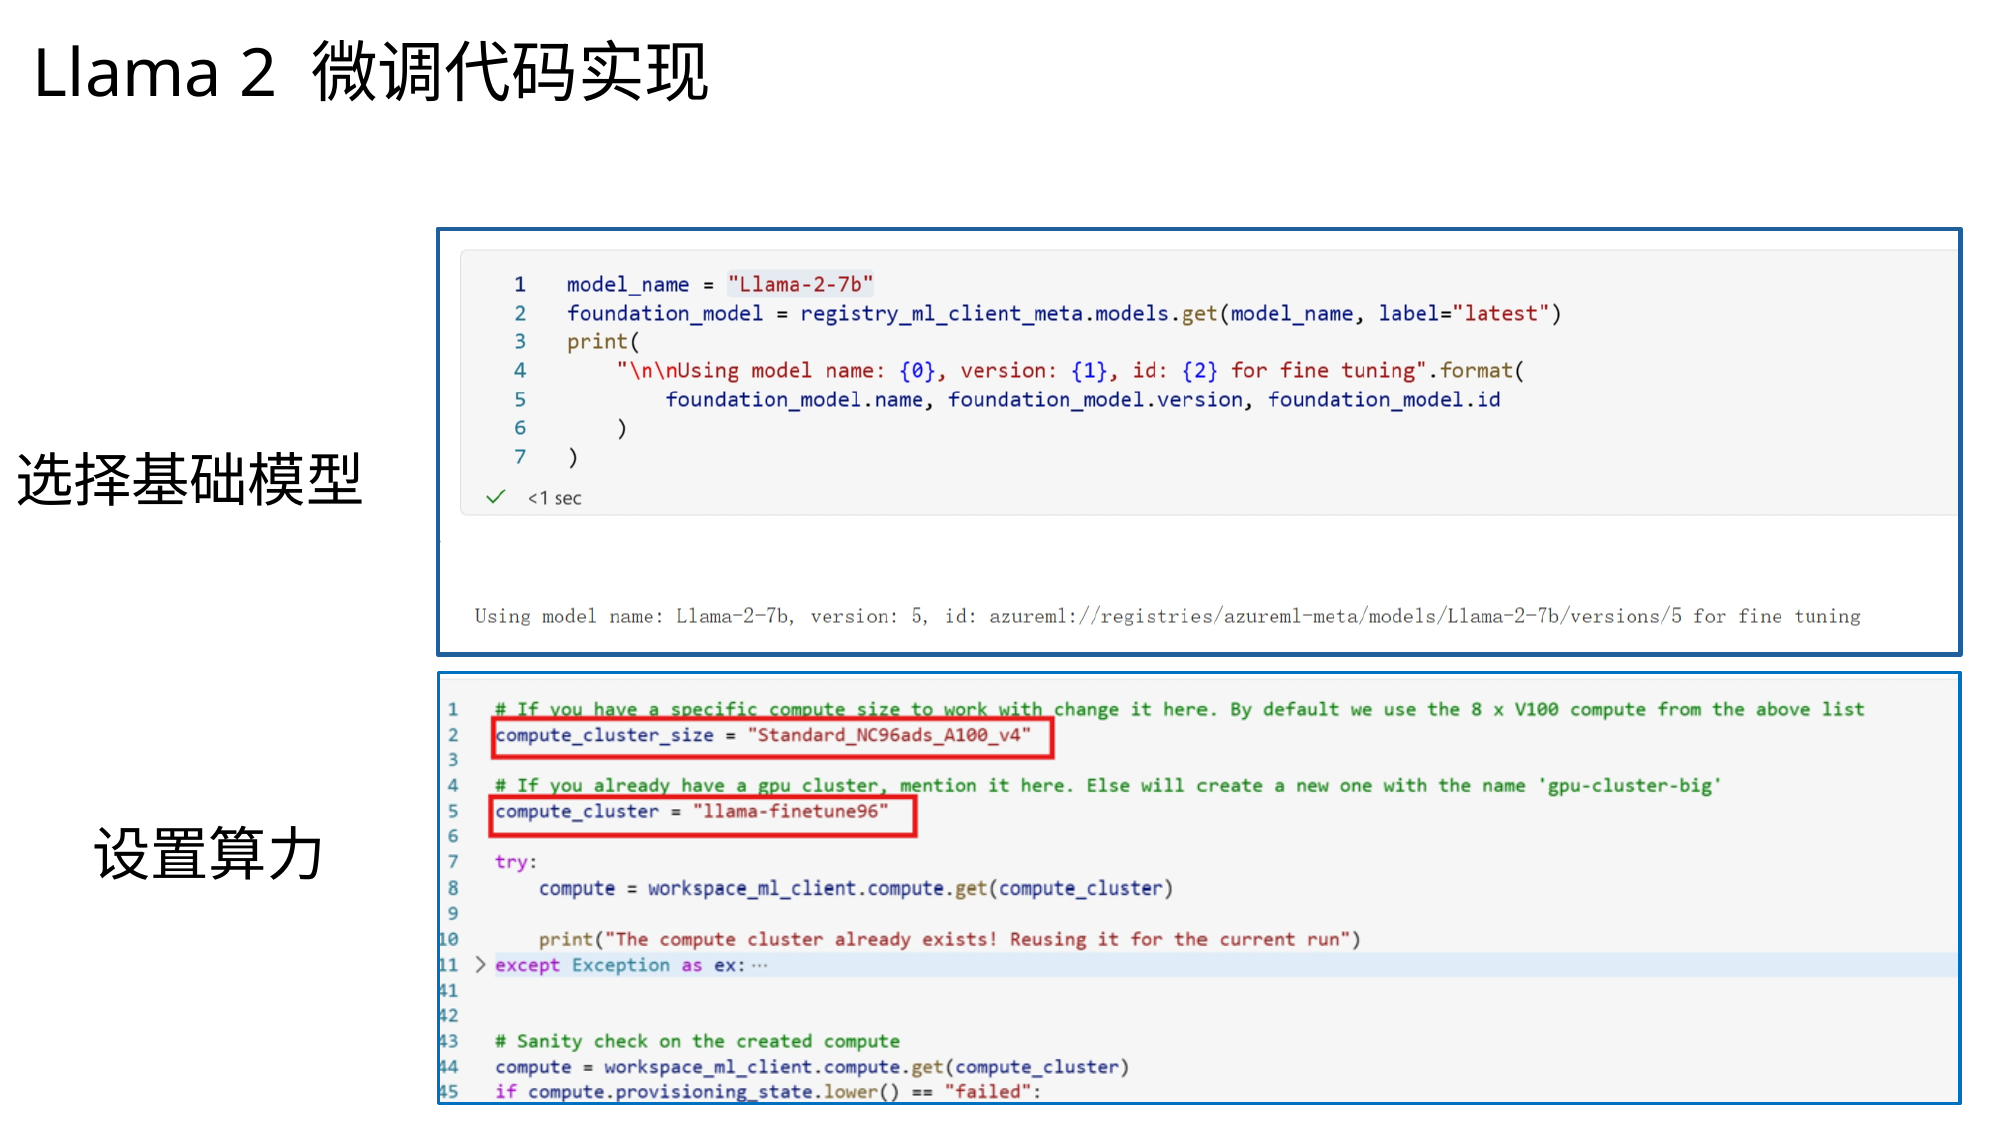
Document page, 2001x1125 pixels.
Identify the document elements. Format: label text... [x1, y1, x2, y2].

picture [439, 230, 1959, 653]
picture [439, 673, 1959, 1103]
text_box Llama 2 微调代码实现 [18, 22, 1407, 118]
text_box 设置算力 [77, 769, 439, 895]
title 选择基础模型 [0, 396, 436, 521]
